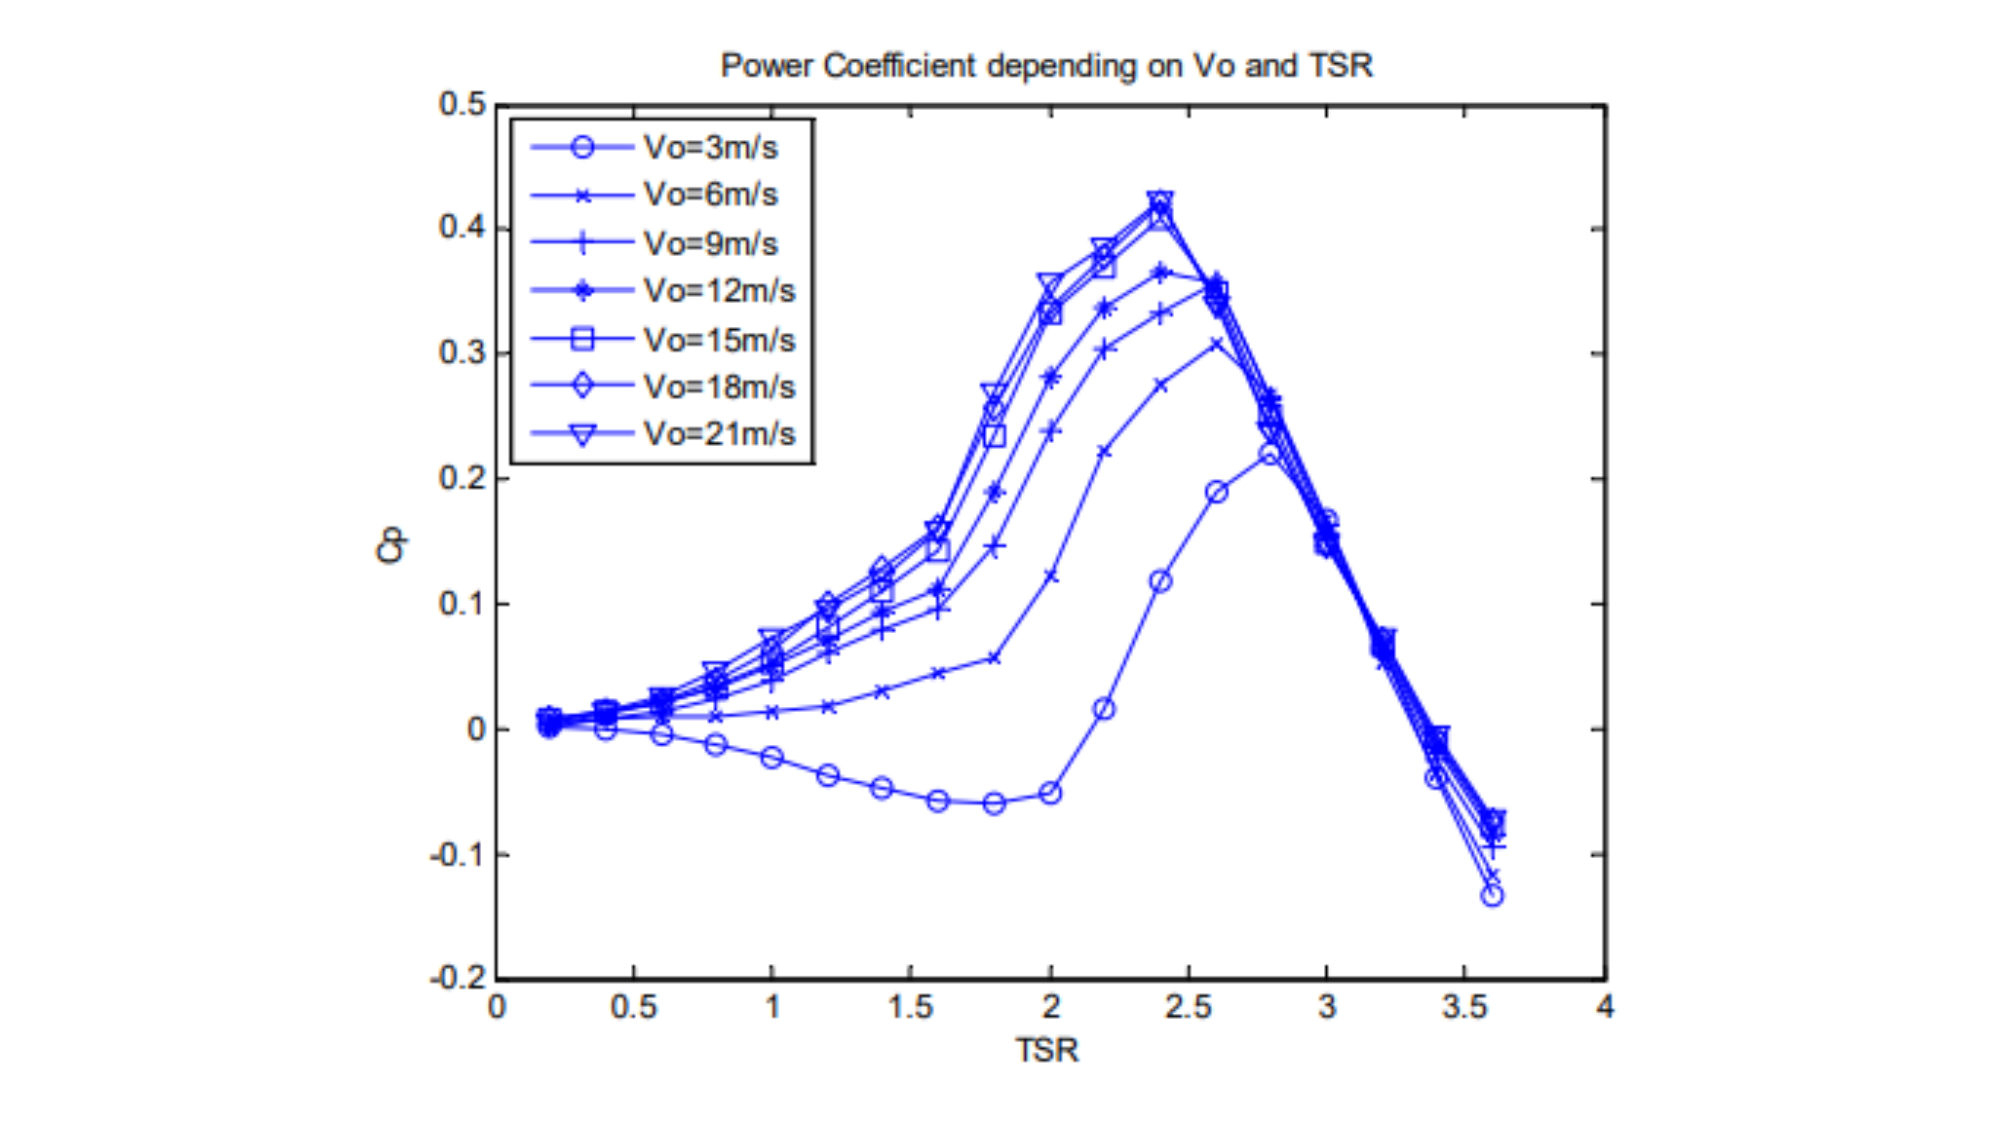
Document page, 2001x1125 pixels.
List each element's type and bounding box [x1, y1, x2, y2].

list [367, 28, 1633, 1084]
